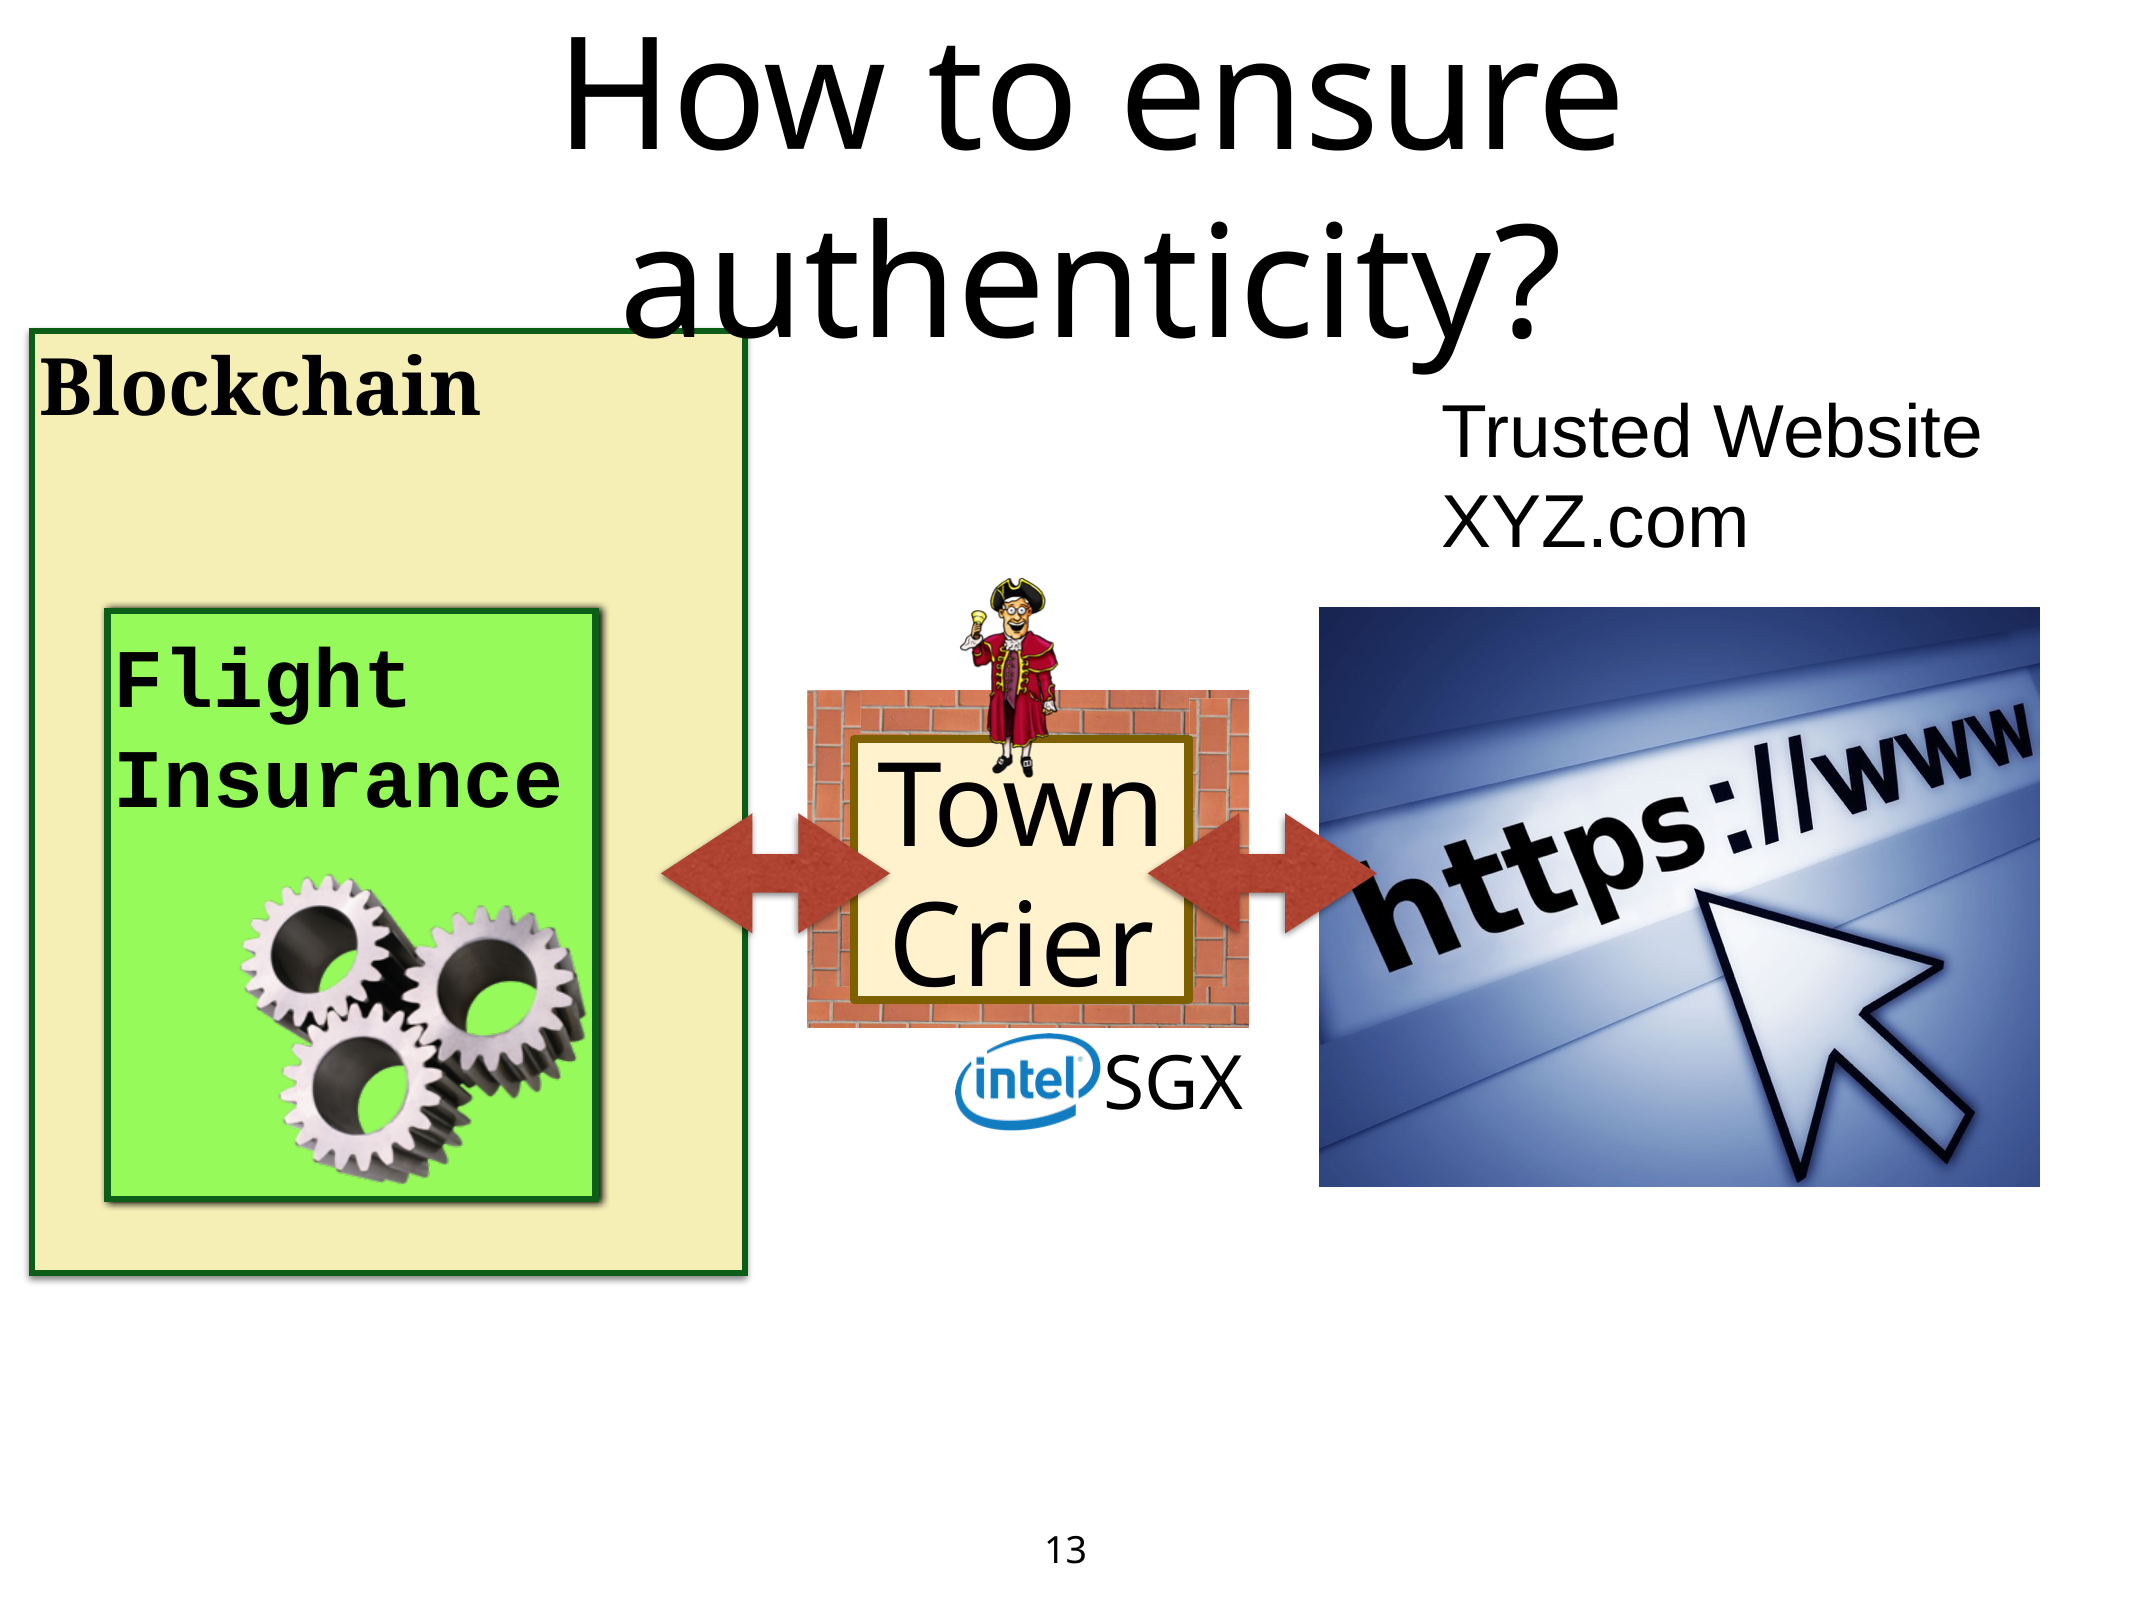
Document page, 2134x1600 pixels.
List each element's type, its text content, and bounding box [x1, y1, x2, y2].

picture [1319, 607, 2040, 1188]
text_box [104, 599, 599, 1200]
title How to ensure authenticity? [180, 2, 2003, 359]
text_box [1267, 813, 1314, 934]
slide_number 13 [1034, 1517, 1097, 1581]
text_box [854, 573, 1189, 1031]
text_box Blockchain [12, 323, 509, 444]
text_box Trusted Website XYZ.com [1420, 361, 2046, 584]
text_box [31, 359, 746, 1274]
text_box [660, 813, 802, 934]
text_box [807, 690, 1259, 1133]
